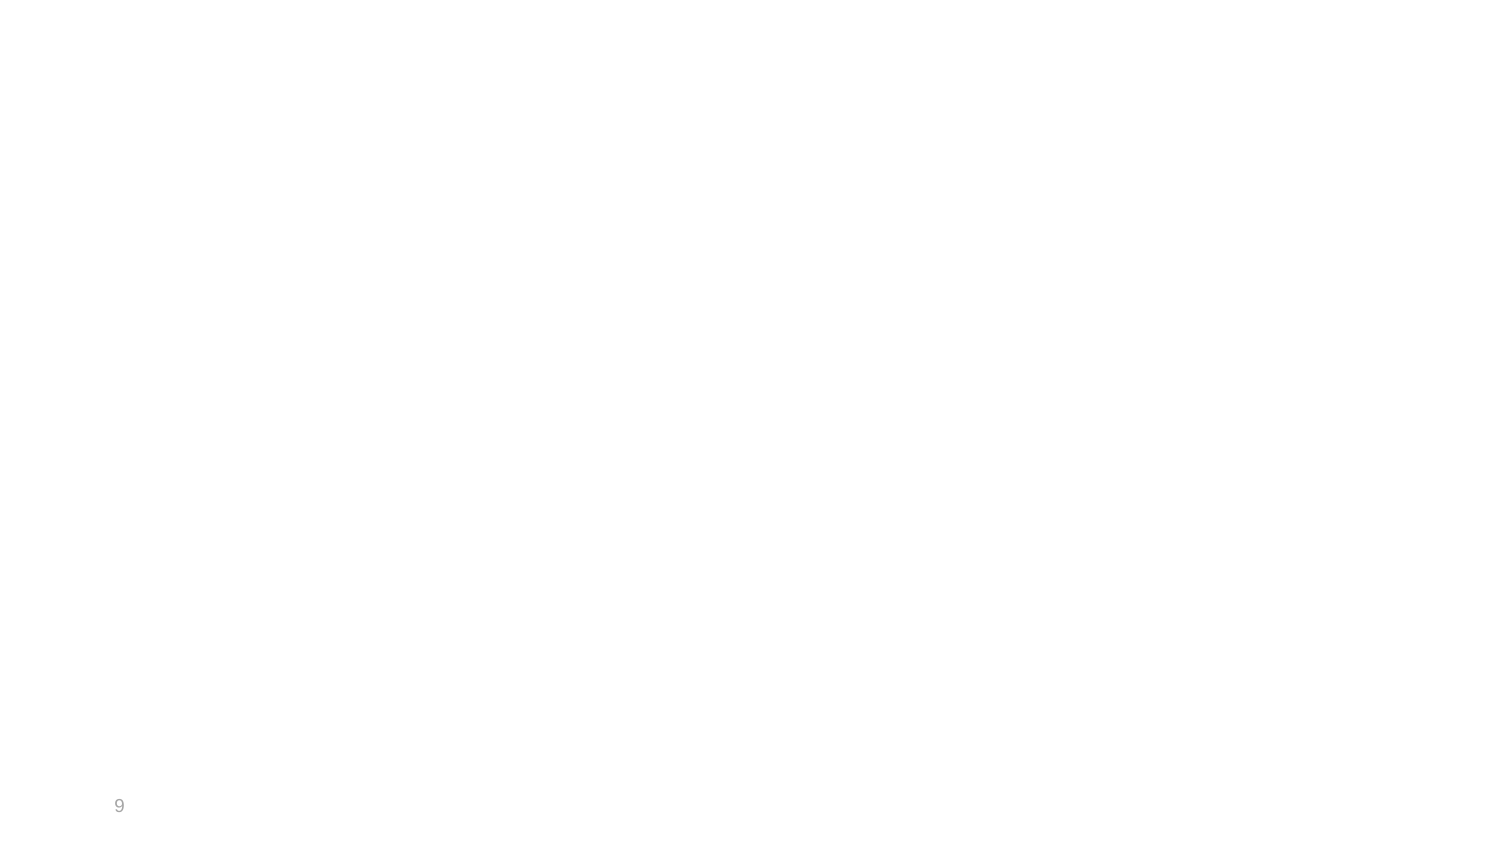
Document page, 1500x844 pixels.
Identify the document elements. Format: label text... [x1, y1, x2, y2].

slide_number 9 [103, 782, 441, 827]
